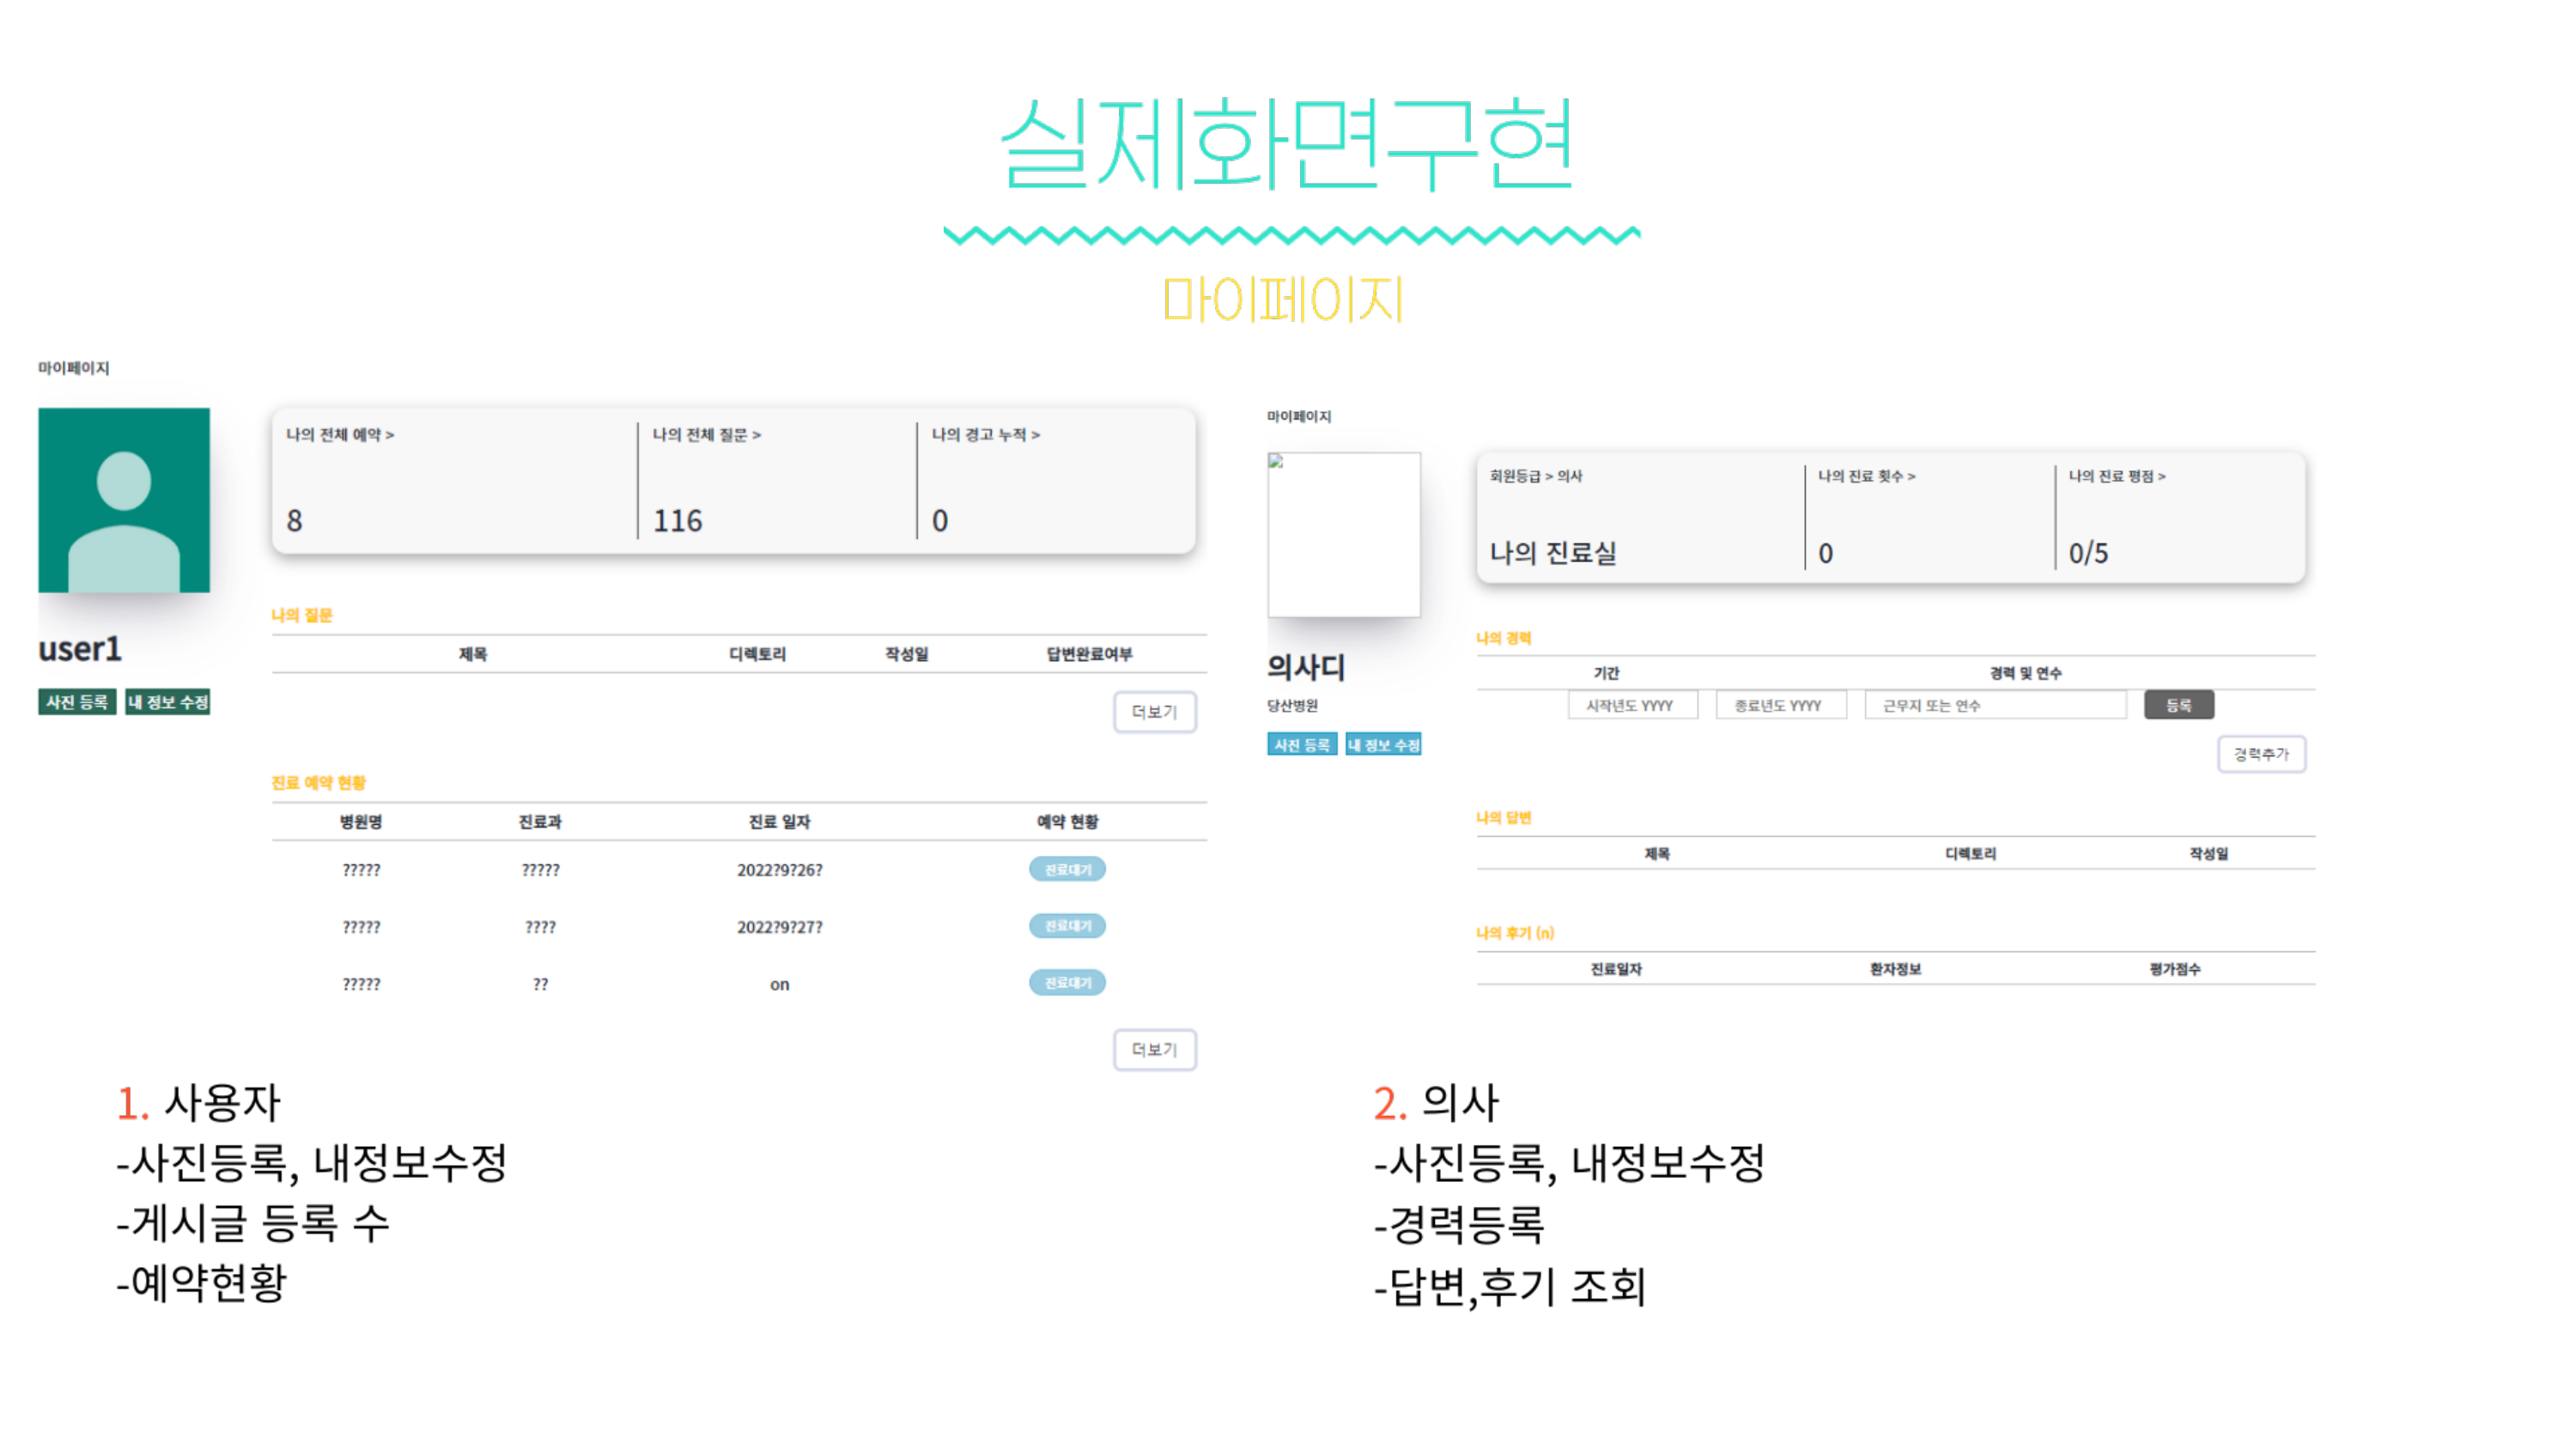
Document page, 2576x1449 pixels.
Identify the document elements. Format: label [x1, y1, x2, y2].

text_box [944, 225, 1642, 246]
picture [909, 44, 1621, 240]
picture [1367, 1066, 1788, 1337]
picture [109, 1066, 530, 1333]
text_box [1255, 393, 2336, 1032]
text_box [26, 341, 1230, 1107]
picture [923, 259, 1427, 349]
